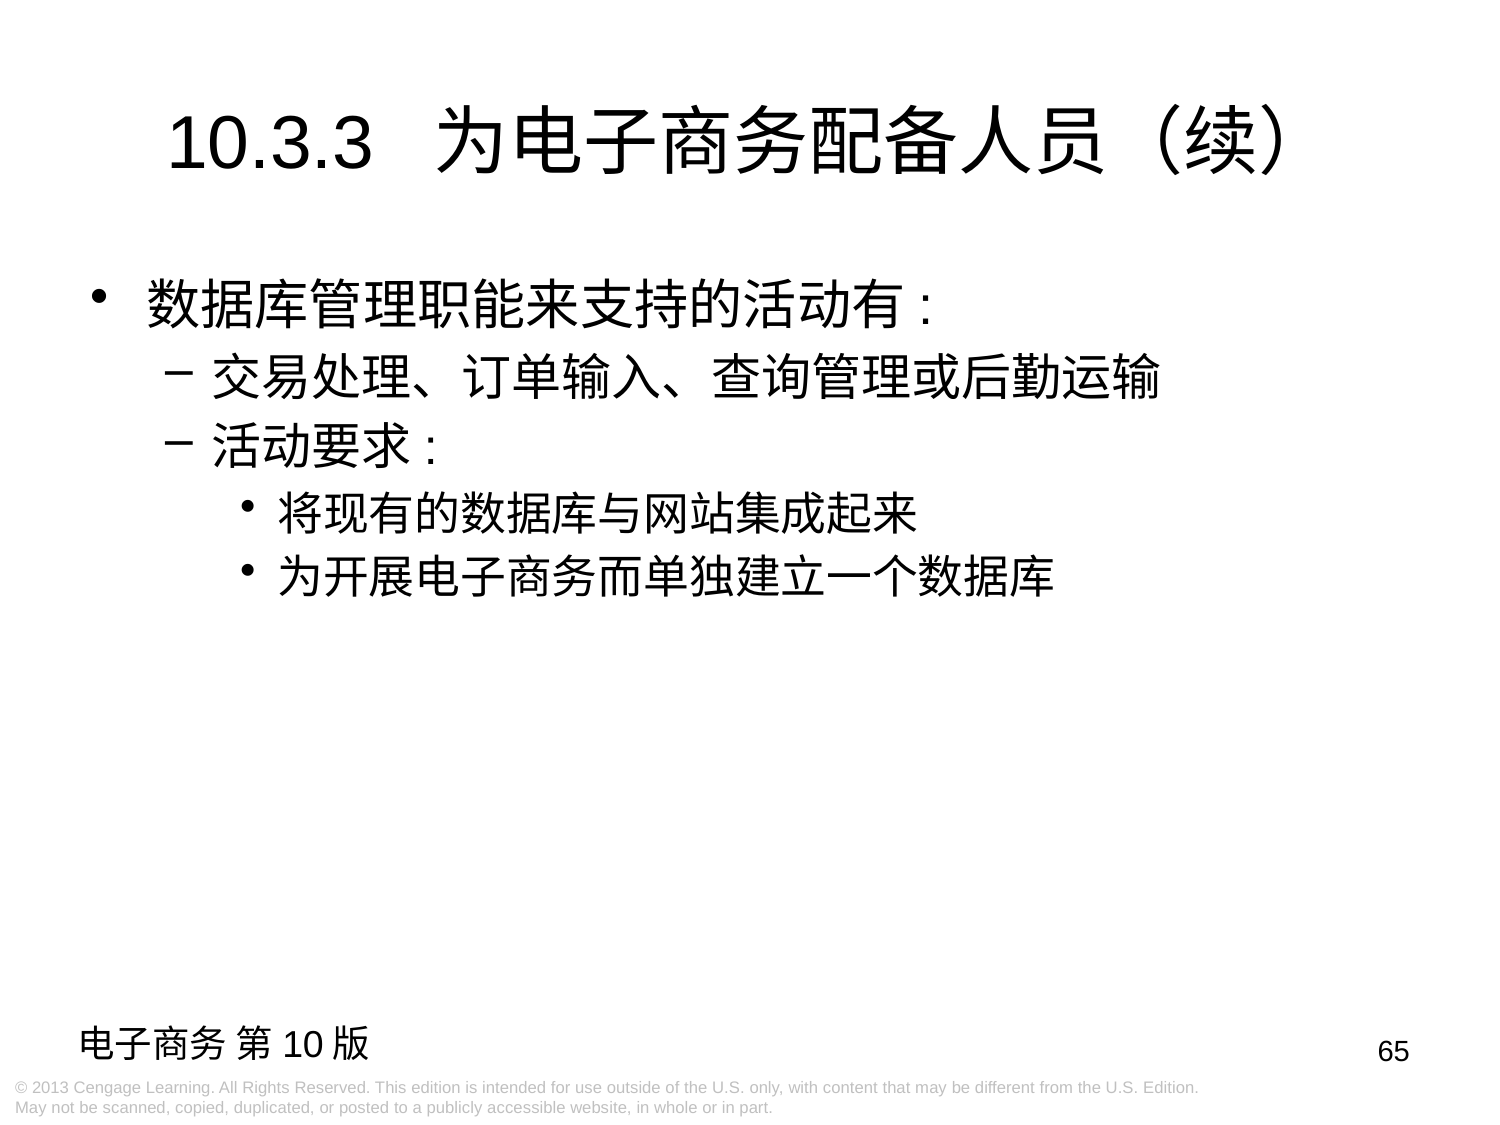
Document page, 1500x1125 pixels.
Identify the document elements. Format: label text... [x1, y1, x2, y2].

slide_number 65 [1074, 1024, 1426, 1103]
list 数据库管理职能来支持的活动有: 交易处理、订单输入、查询管理或后勤运输 活动要求: 将现有的数据库与网站集成起来 为开展电子商务而单独建立一个数据库 [75, 262, 1425, 1005]
title 10.3.3 为电子商务配备人员（续） [75, 45, 1425, 233]
